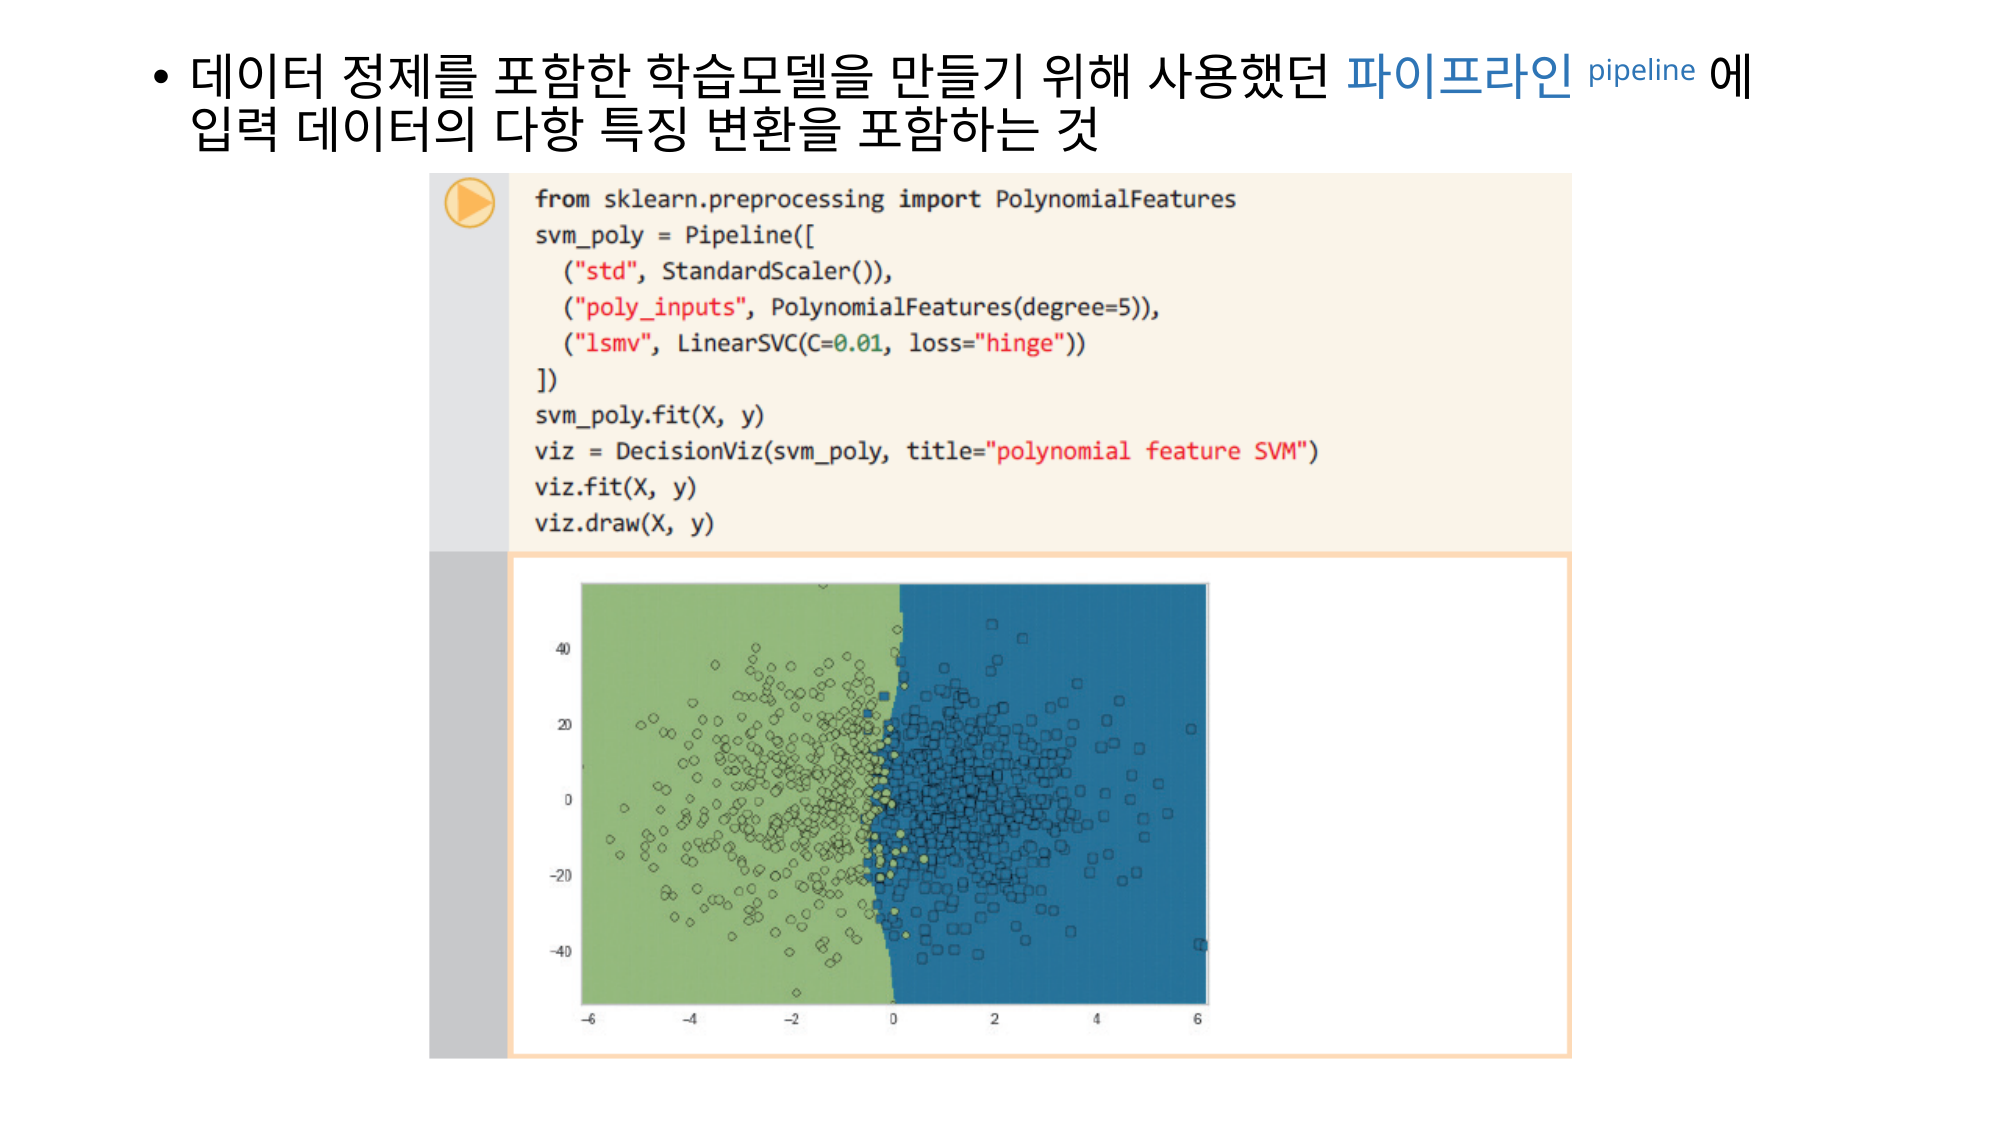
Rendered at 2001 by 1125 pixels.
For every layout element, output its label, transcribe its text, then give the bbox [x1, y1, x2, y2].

list 데이터 정제를 포함한 학습모델을 만들기 위해 사용했던 파이프라인pipeline에 입력 데이터의 다항 특징 변환을 포함하는 것 [137, 44, 1863, 1020]
picture [427, 173, 1572, 1062]
